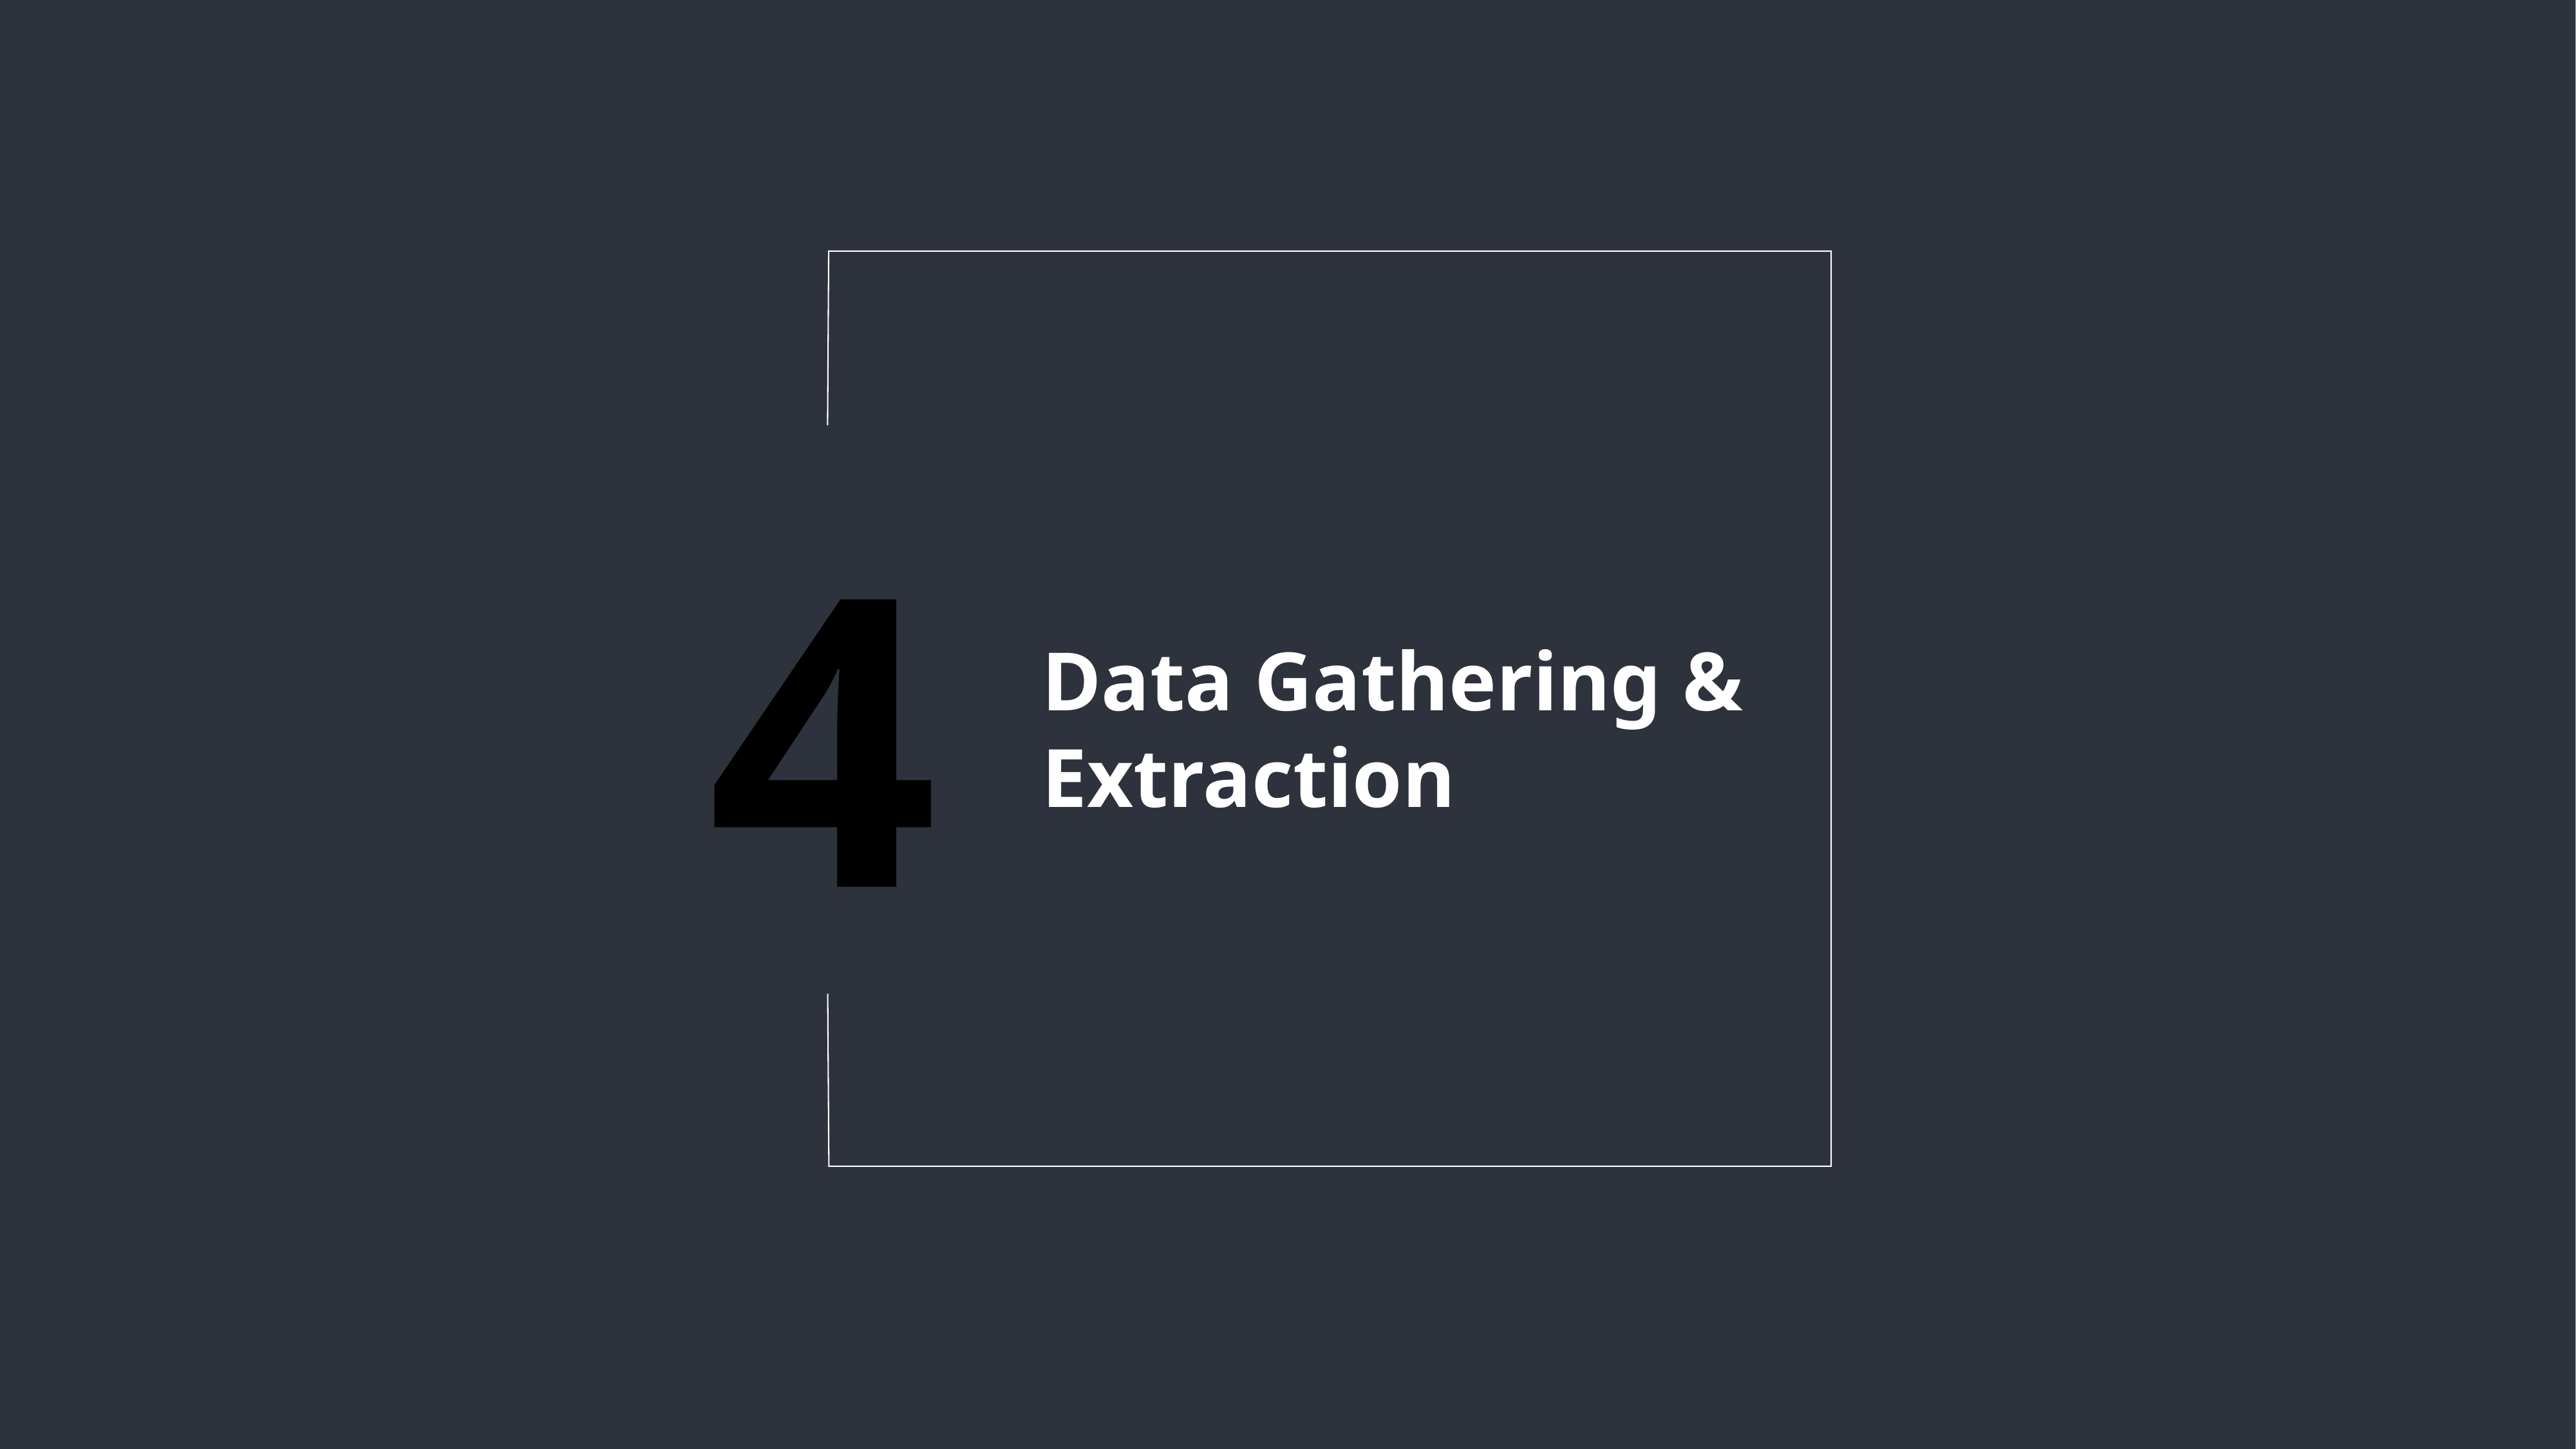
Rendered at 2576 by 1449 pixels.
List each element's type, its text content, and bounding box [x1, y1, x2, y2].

text_box [827, 251, 1832, 1166]
text_box 4 [559, 360, 828, 1092]
text_box Data Gathering & Extraction [1037, 624, 1803, 829]
